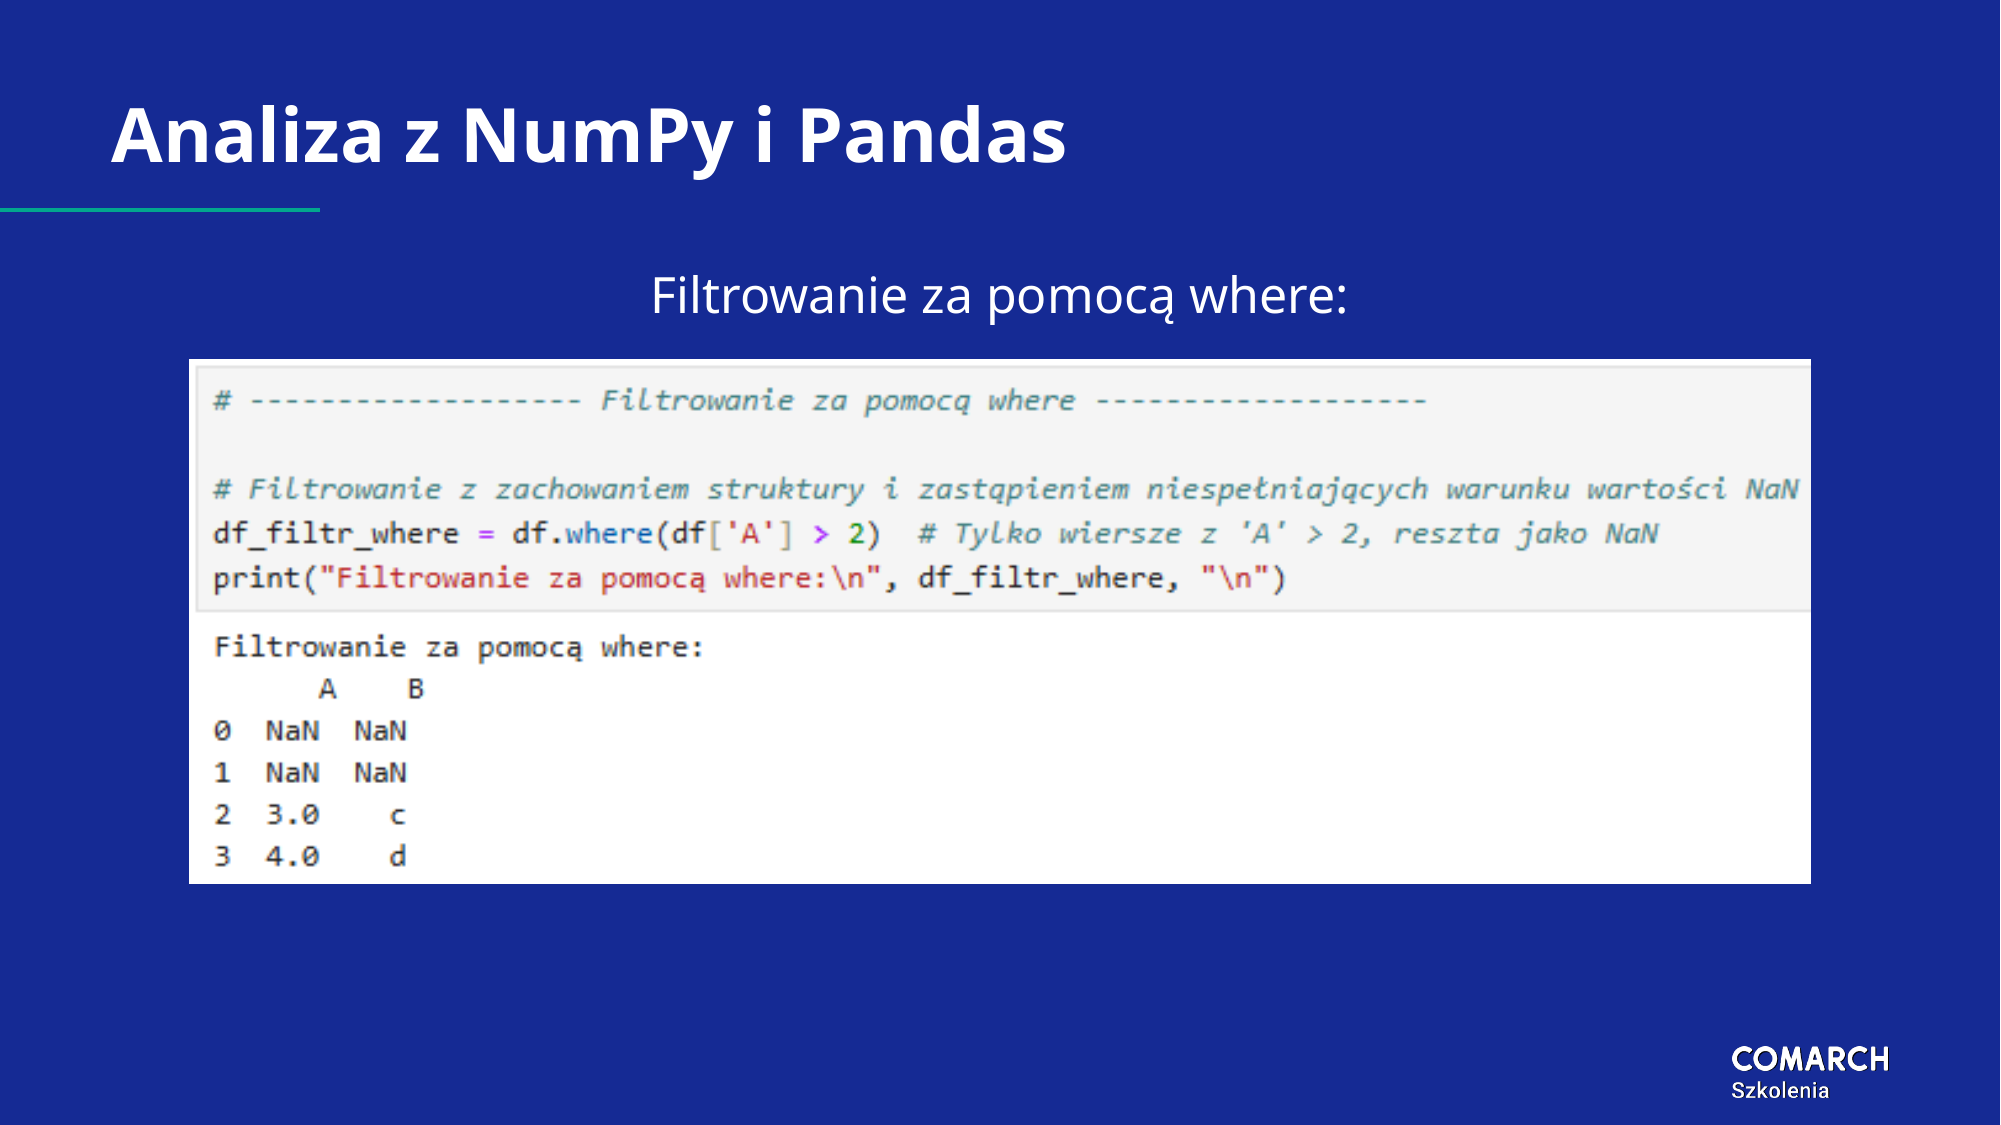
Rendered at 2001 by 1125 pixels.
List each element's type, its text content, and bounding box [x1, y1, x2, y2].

title Analiza z NumPy i Pandas [111, 0, 1889, 185]
picture [189, 359, 1811, 884]
picture [1732, 1046, 1889, 1098]
list Filtrowanie za pomocą where: [111, 243, 1889, 1000]
